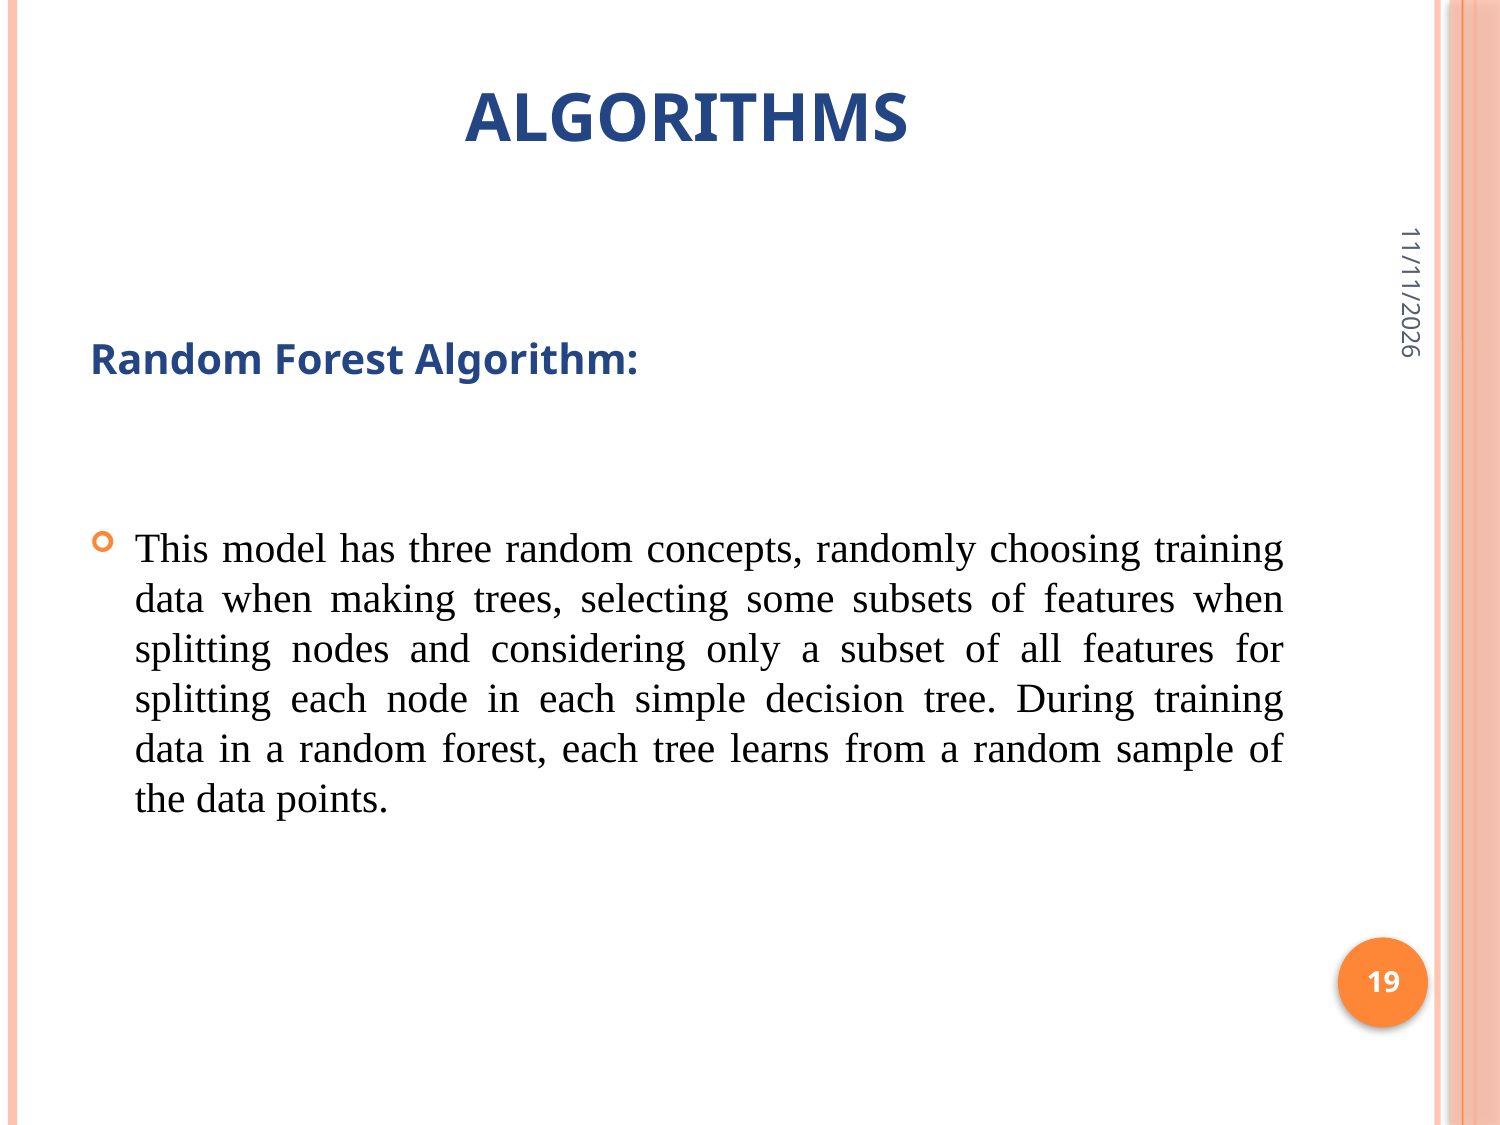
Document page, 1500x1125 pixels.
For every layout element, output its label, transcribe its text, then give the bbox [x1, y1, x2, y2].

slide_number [1378, 43, 1442, 374]
title Algorithms [75, 45, 1300, 233]
slide_number 19 [1333, 940, 1434, 1027]
list Random Forest Algorithm: This model has three random concepts, randomly choosing training data when making trees, selecting some subsets of features when splitting nodes and considering only a subset of all features for splitting each node in each simple decision tree. During training data in a random forest, each tree learns from a random sample of the data points. [75, 262, 1300, 1062]
